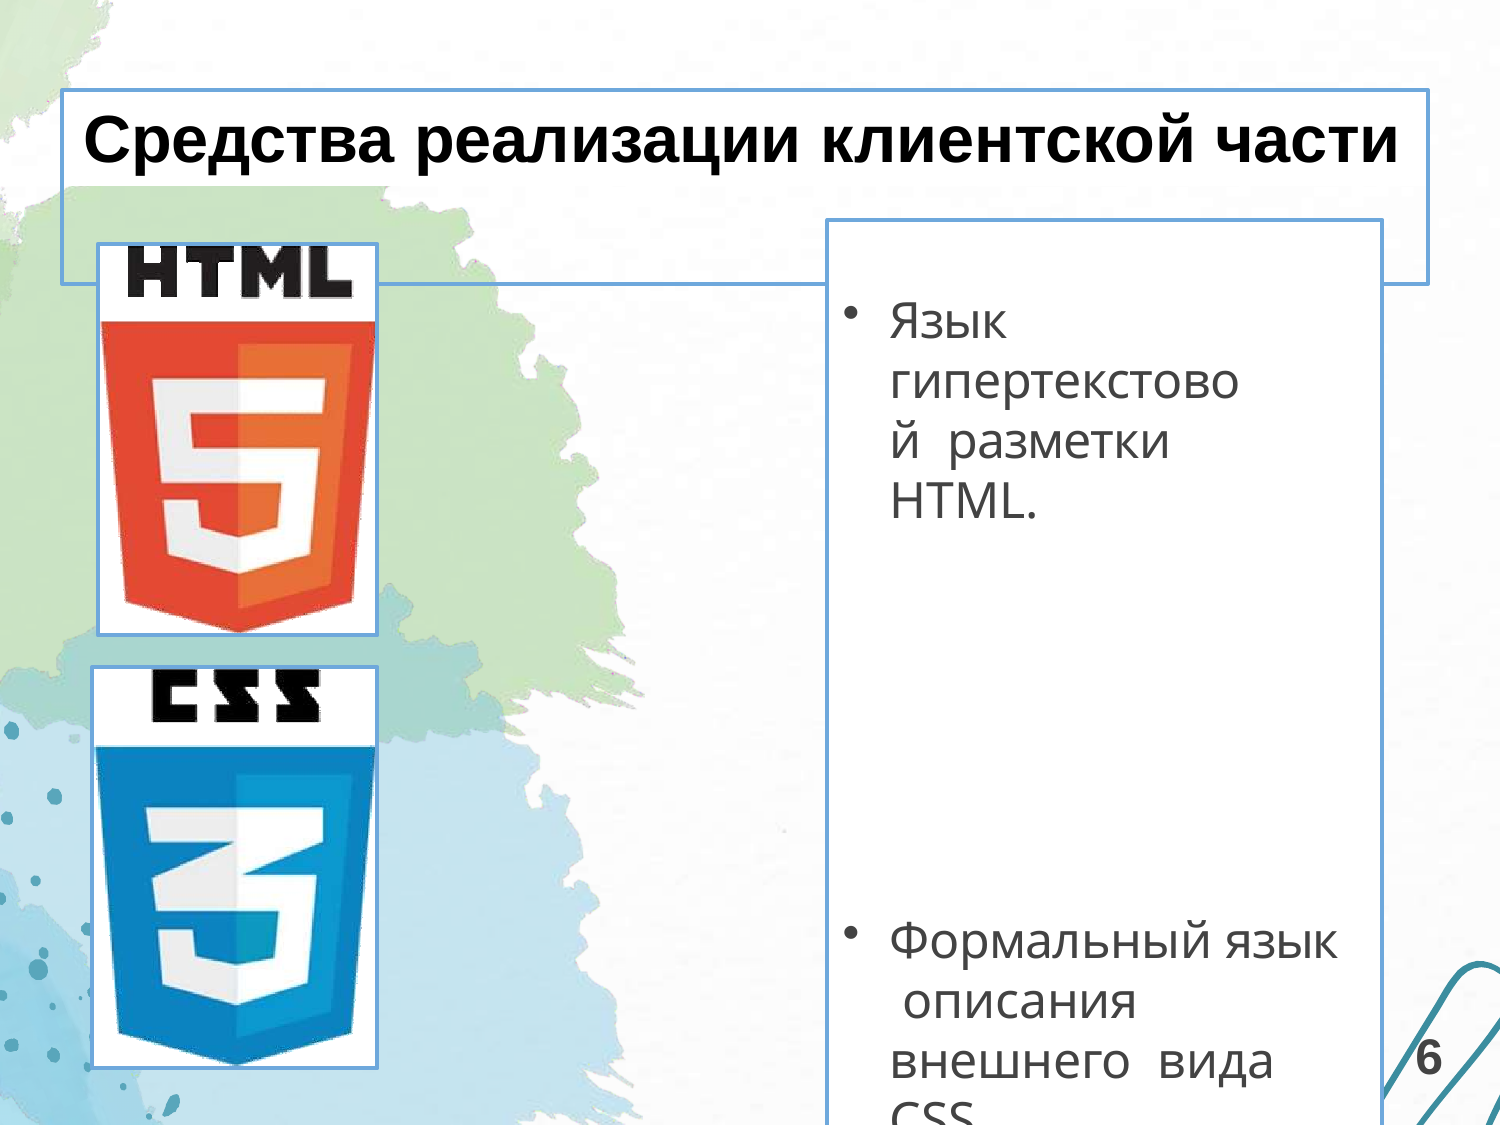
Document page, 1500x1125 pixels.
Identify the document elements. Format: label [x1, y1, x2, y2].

text_box [89, 241, 380, 1071]
text_box [0, 89, 1429, 1125]
picture [0, 0, 1500, 1125]
